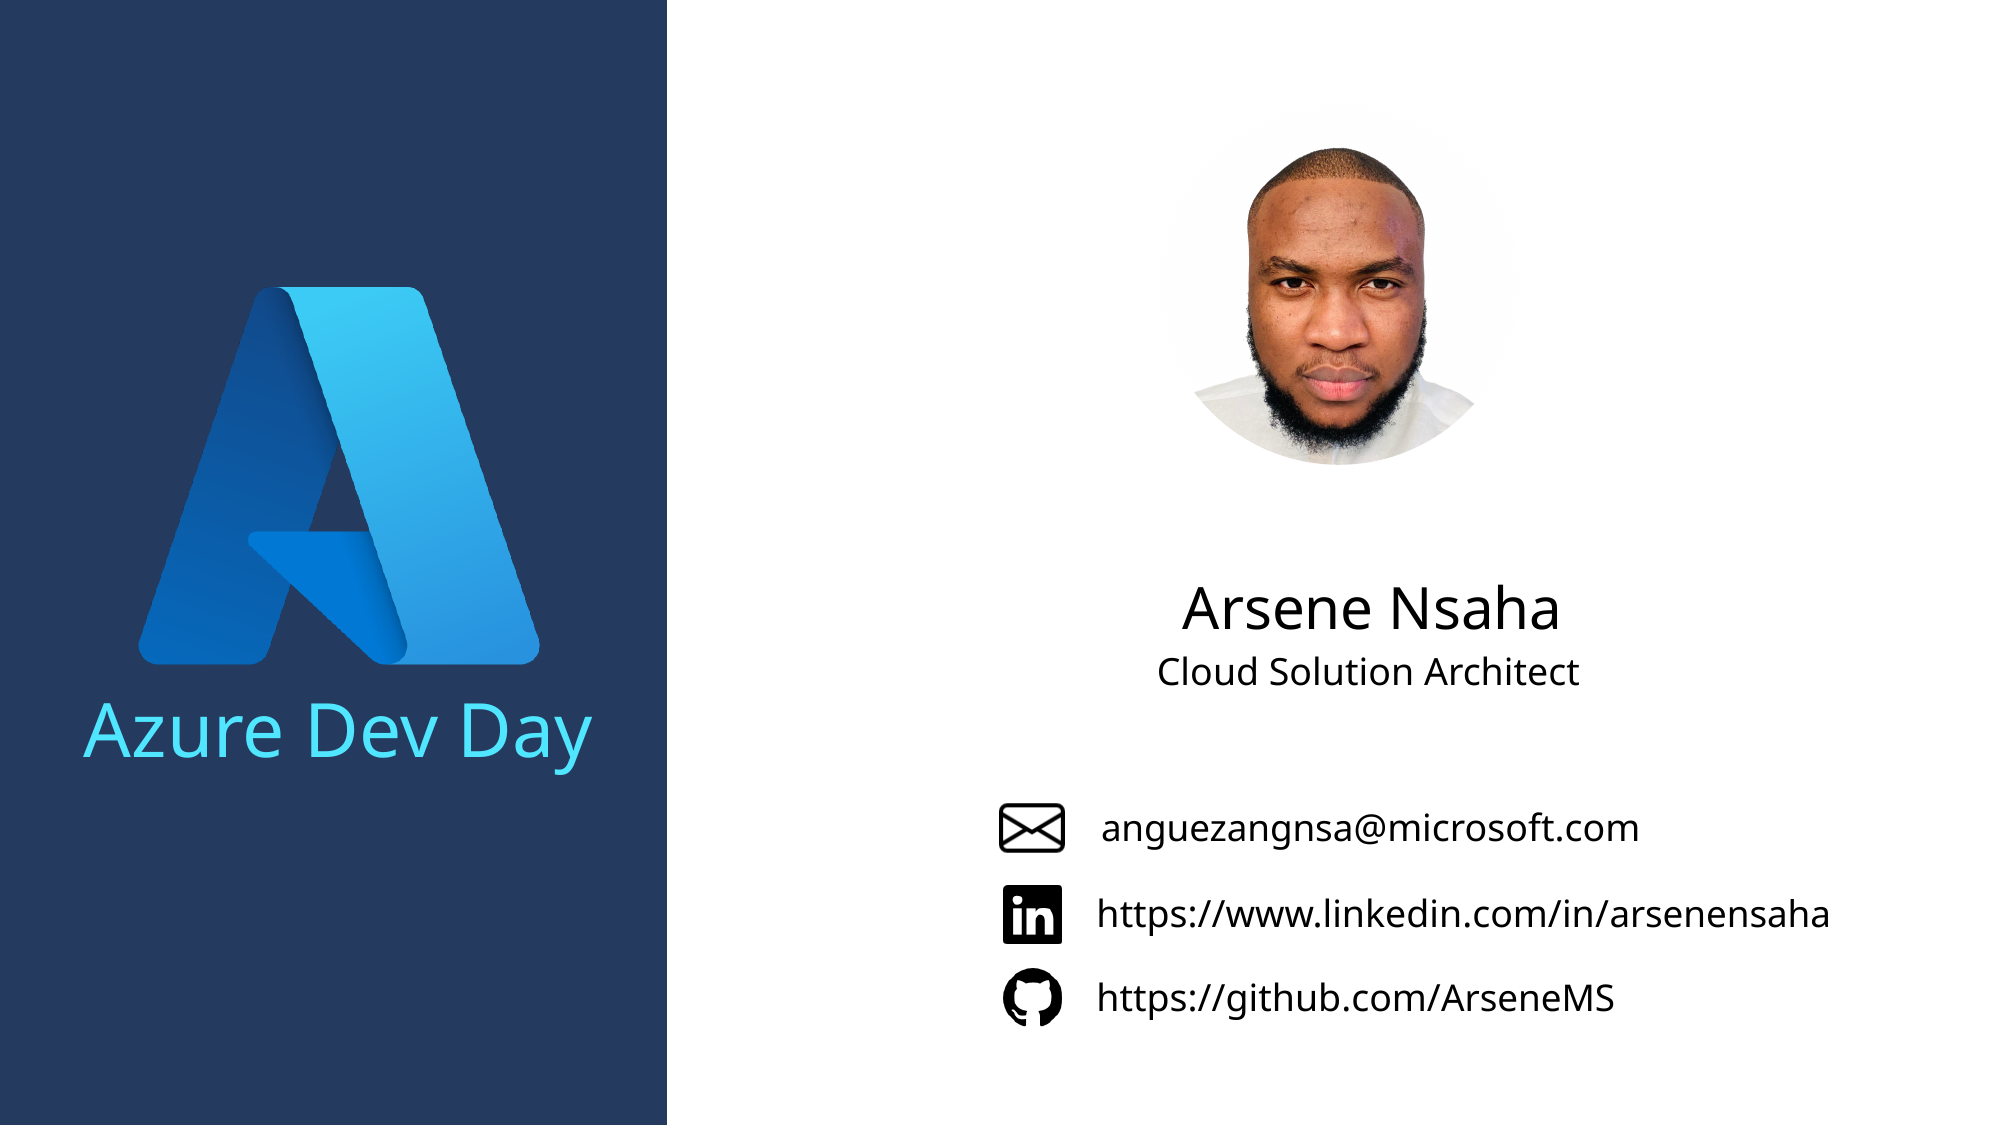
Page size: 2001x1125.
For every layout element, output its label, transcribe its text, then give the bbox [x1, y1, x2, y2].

picture [999, 795, 1065, 861]
text_box https://github.com/ArseneMS [1081, 967, 1728, 1027]
list Cloud Solution Architect [882, 648, 1855, 689]
list Arsene Nsaha [1058, 571, 1688, 635]
picture [1157, 103, 1520, 466]
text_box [92, 255, 584, 775]
picture [1002, 884, 1062, 944]
text_box https://www.linkedin.com/in/arsenensaha [1081, 882, 1978, 943]
text_box anguezangnsa@microsoft.com [1100, 804, 1744, 850]
picture [1003, 968, 1062, 1027]
